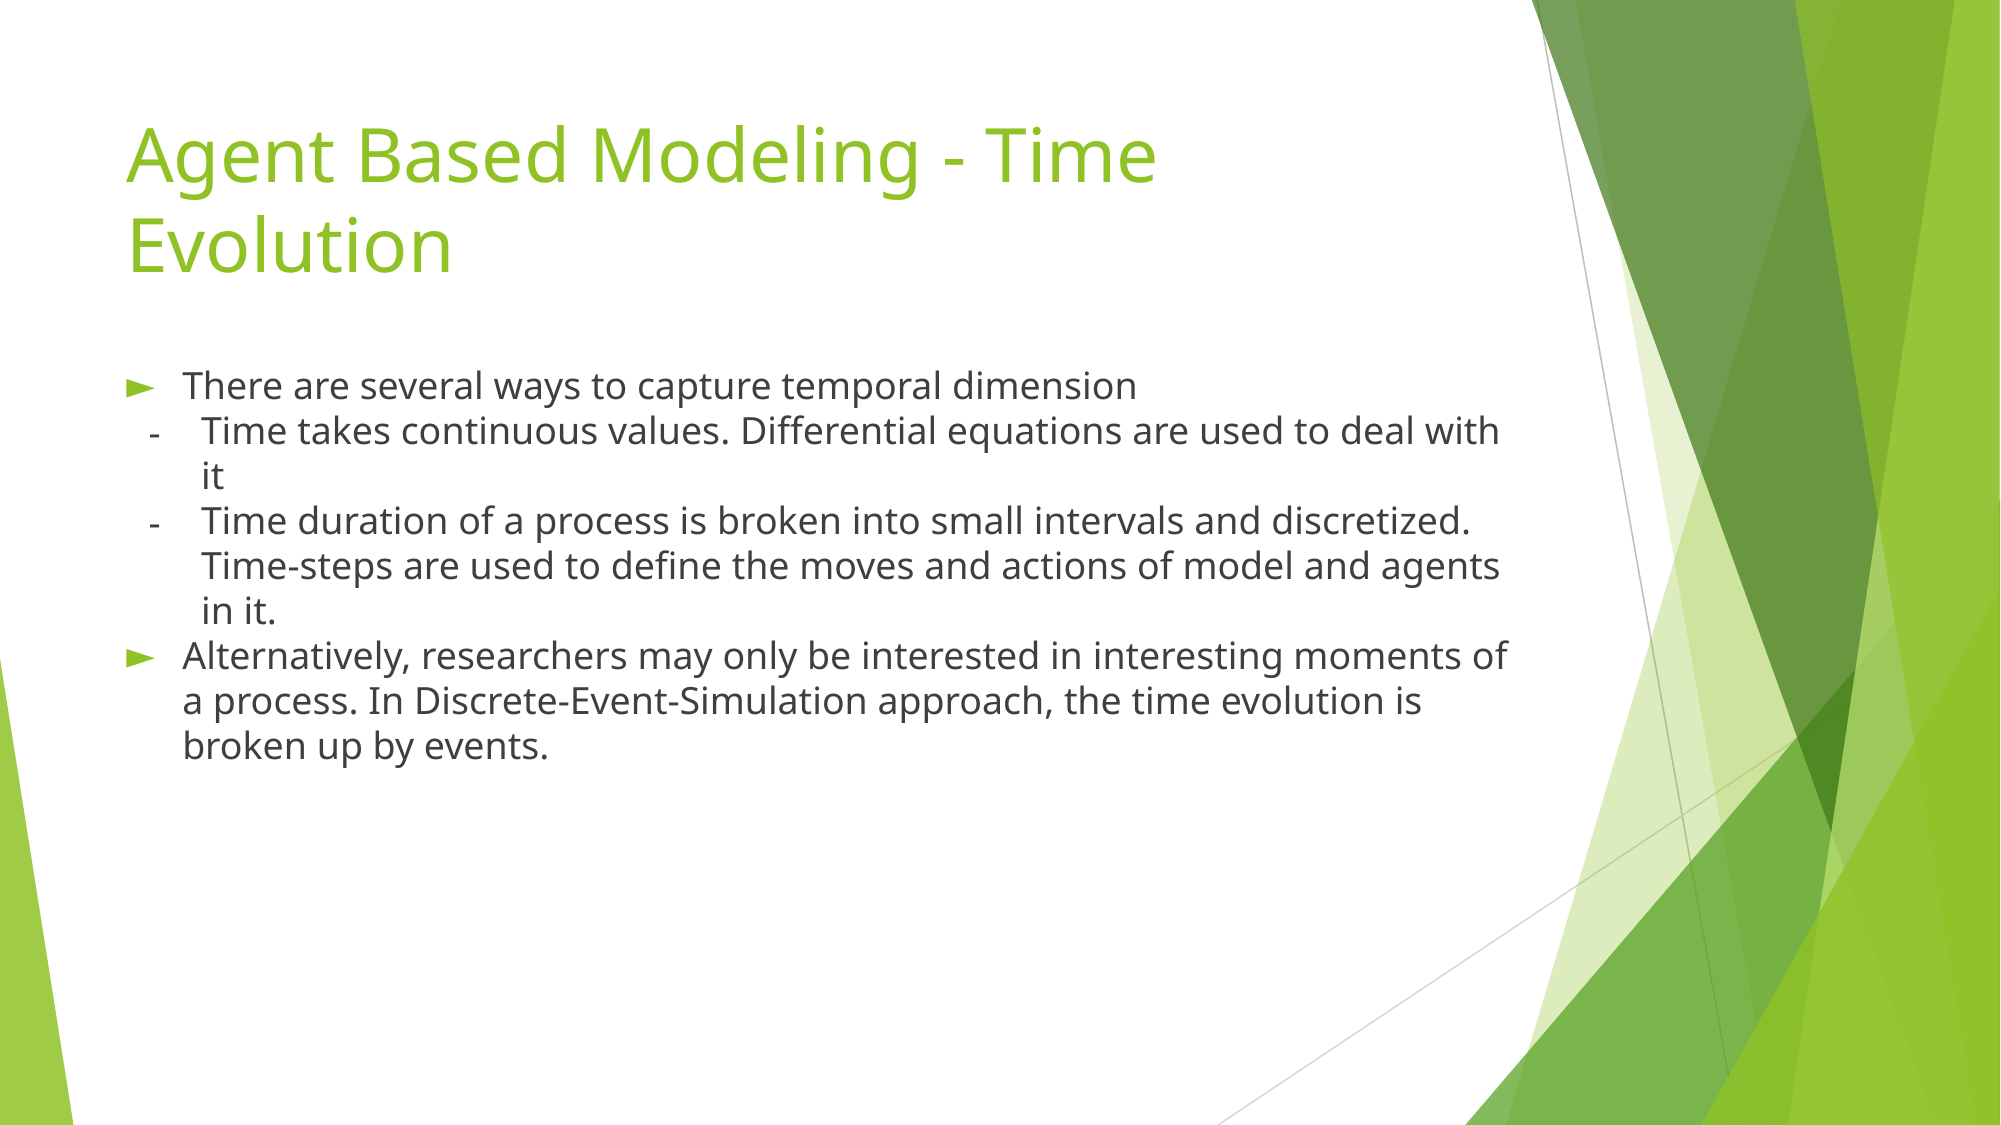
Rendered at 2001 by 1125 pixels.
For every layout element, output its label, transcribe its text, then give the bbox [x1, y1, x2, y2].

list There are several ways to capture temporal dimension Time takes continuous values. Differential equations are used to deal with it Time duration of a process is broken into small intervals and discretized. Time-steps are used to define the moves and actions of model and agents in it. Alternatively, researchers may only be interested in interesting moments of a process. In Discrete-Event-Simulation approach, the time evolution is broken up by events. [111, 354, 1549, 992]
title Agent Based Modeling - Time Evolution [111, 99, 1522, 317]
